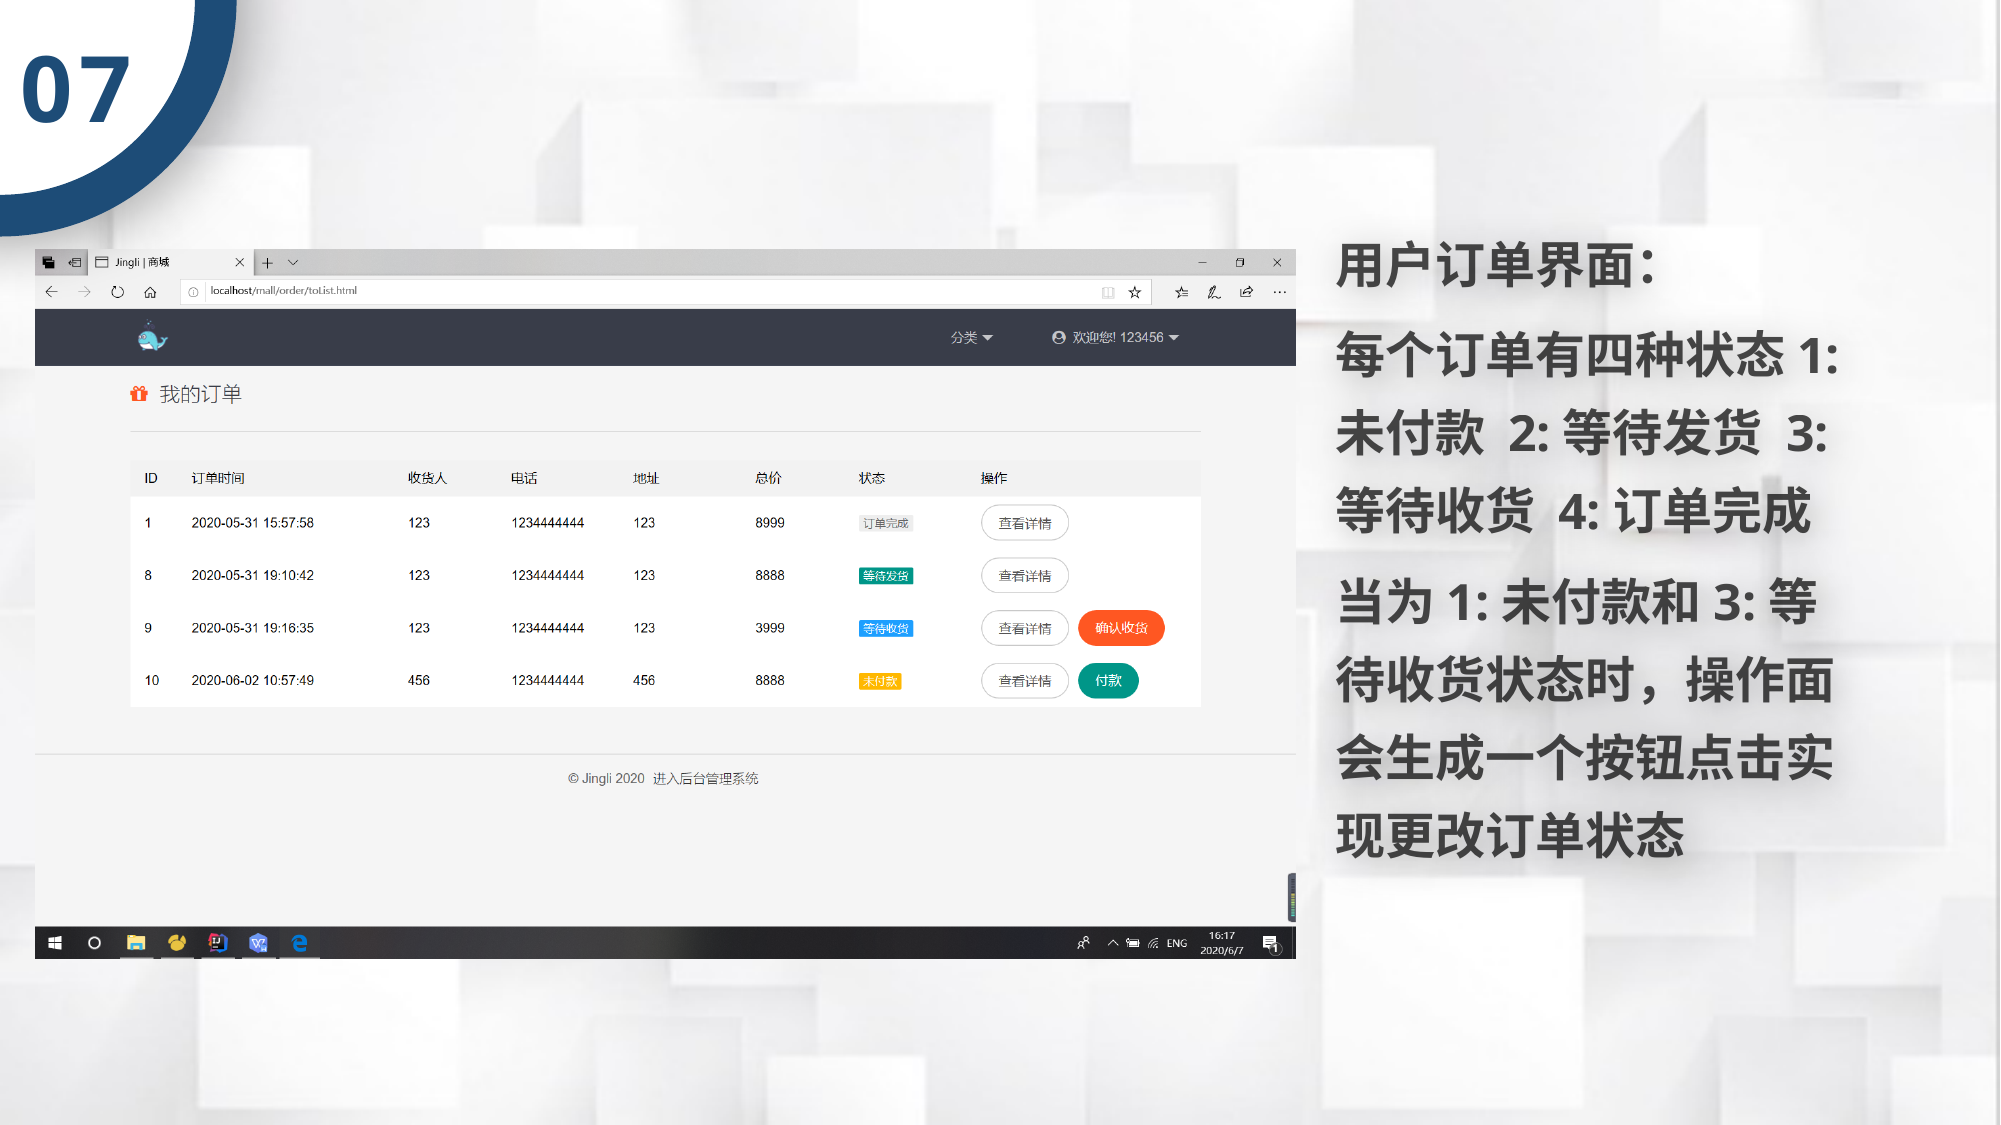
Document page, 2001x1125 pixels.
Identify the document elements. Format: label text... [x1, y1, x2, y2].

text_box 用户订单界面： 每个订单有四种状态1:未付款 2:等待发货 3:等待收货 4:订单完成 当为1:未付款和3:等待收货状态时，操作面会生成一个按钮点击实现更改订单状态 [1320, 208, 1860, 1064]
picture [0, 0, 2000, 1125]
text_box [0, 0, 217, 217]
text_box 07 [0, 22, 153, 148]
